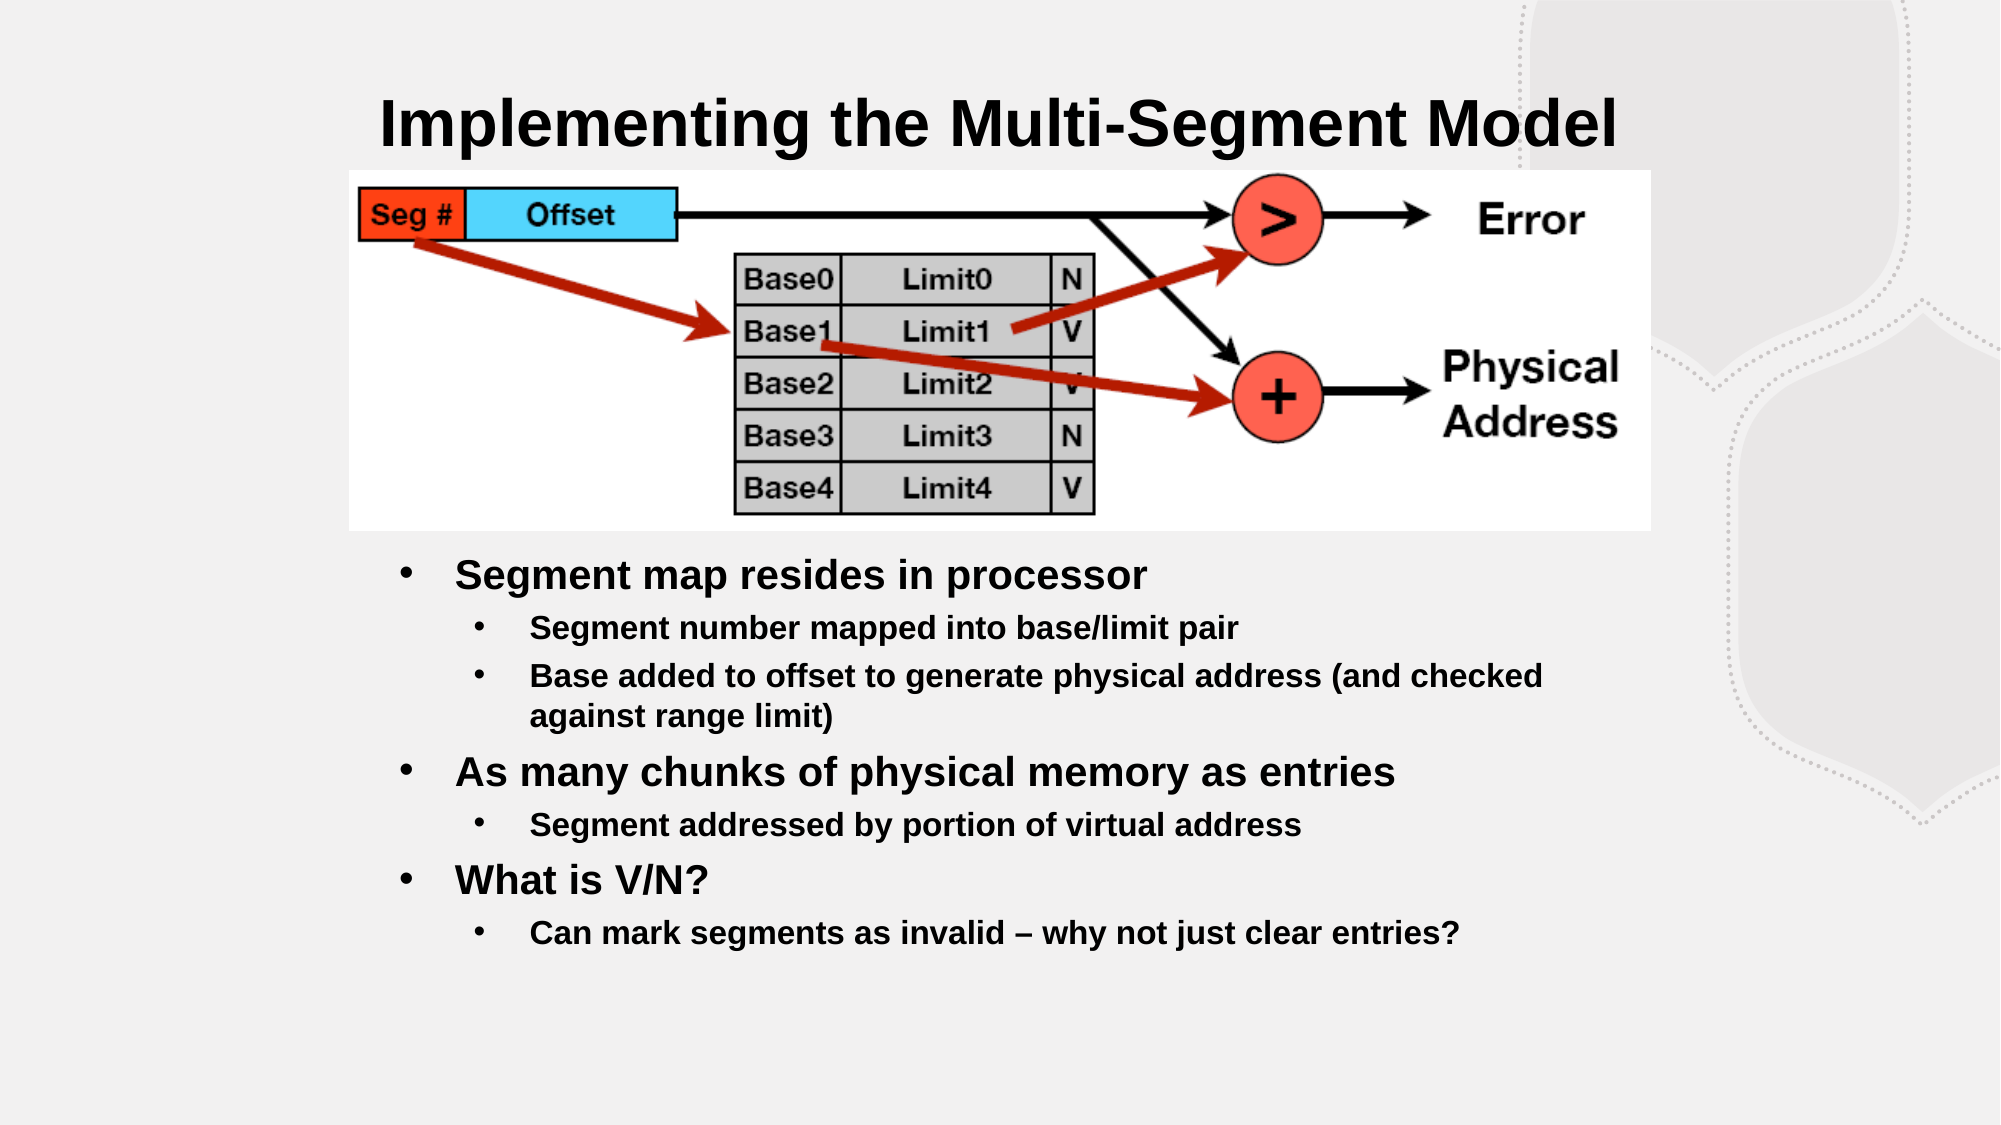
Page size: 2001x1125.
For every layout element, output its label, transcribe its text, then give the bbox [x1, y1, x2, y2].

text_box Segment map resides in processor Segment number mapped into base/limit pair Base added to offset to generate physical address (and checked against range limit) As many chunks of physical memory as entries Segment addressed by portion of virtual address What is V/N? Can mark segments as invalid – why not just clear entries? [384, 539, 1627, 988]
text_box Implementing the Multi-Segment Model [362, 25, 1638, 170]
picture [349, 170, 1651, 531]
